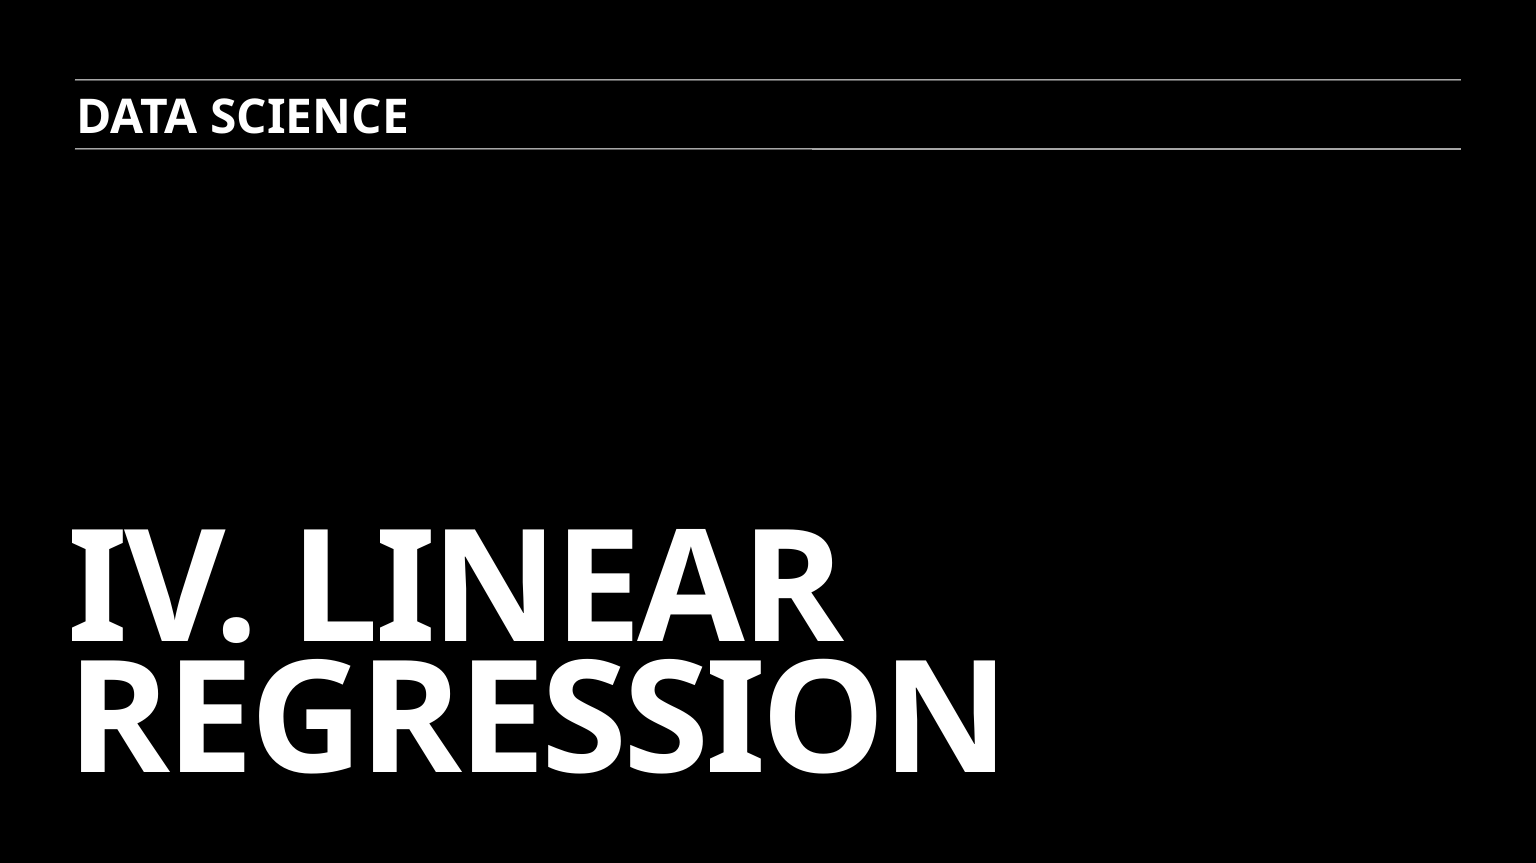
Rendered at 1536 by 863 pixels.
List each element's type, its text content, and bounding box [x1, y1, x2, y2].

list DATA SCIENCE [60, 81, 1111, 132]
title IV. Linear Regression [57, 531, 1440, 832]
